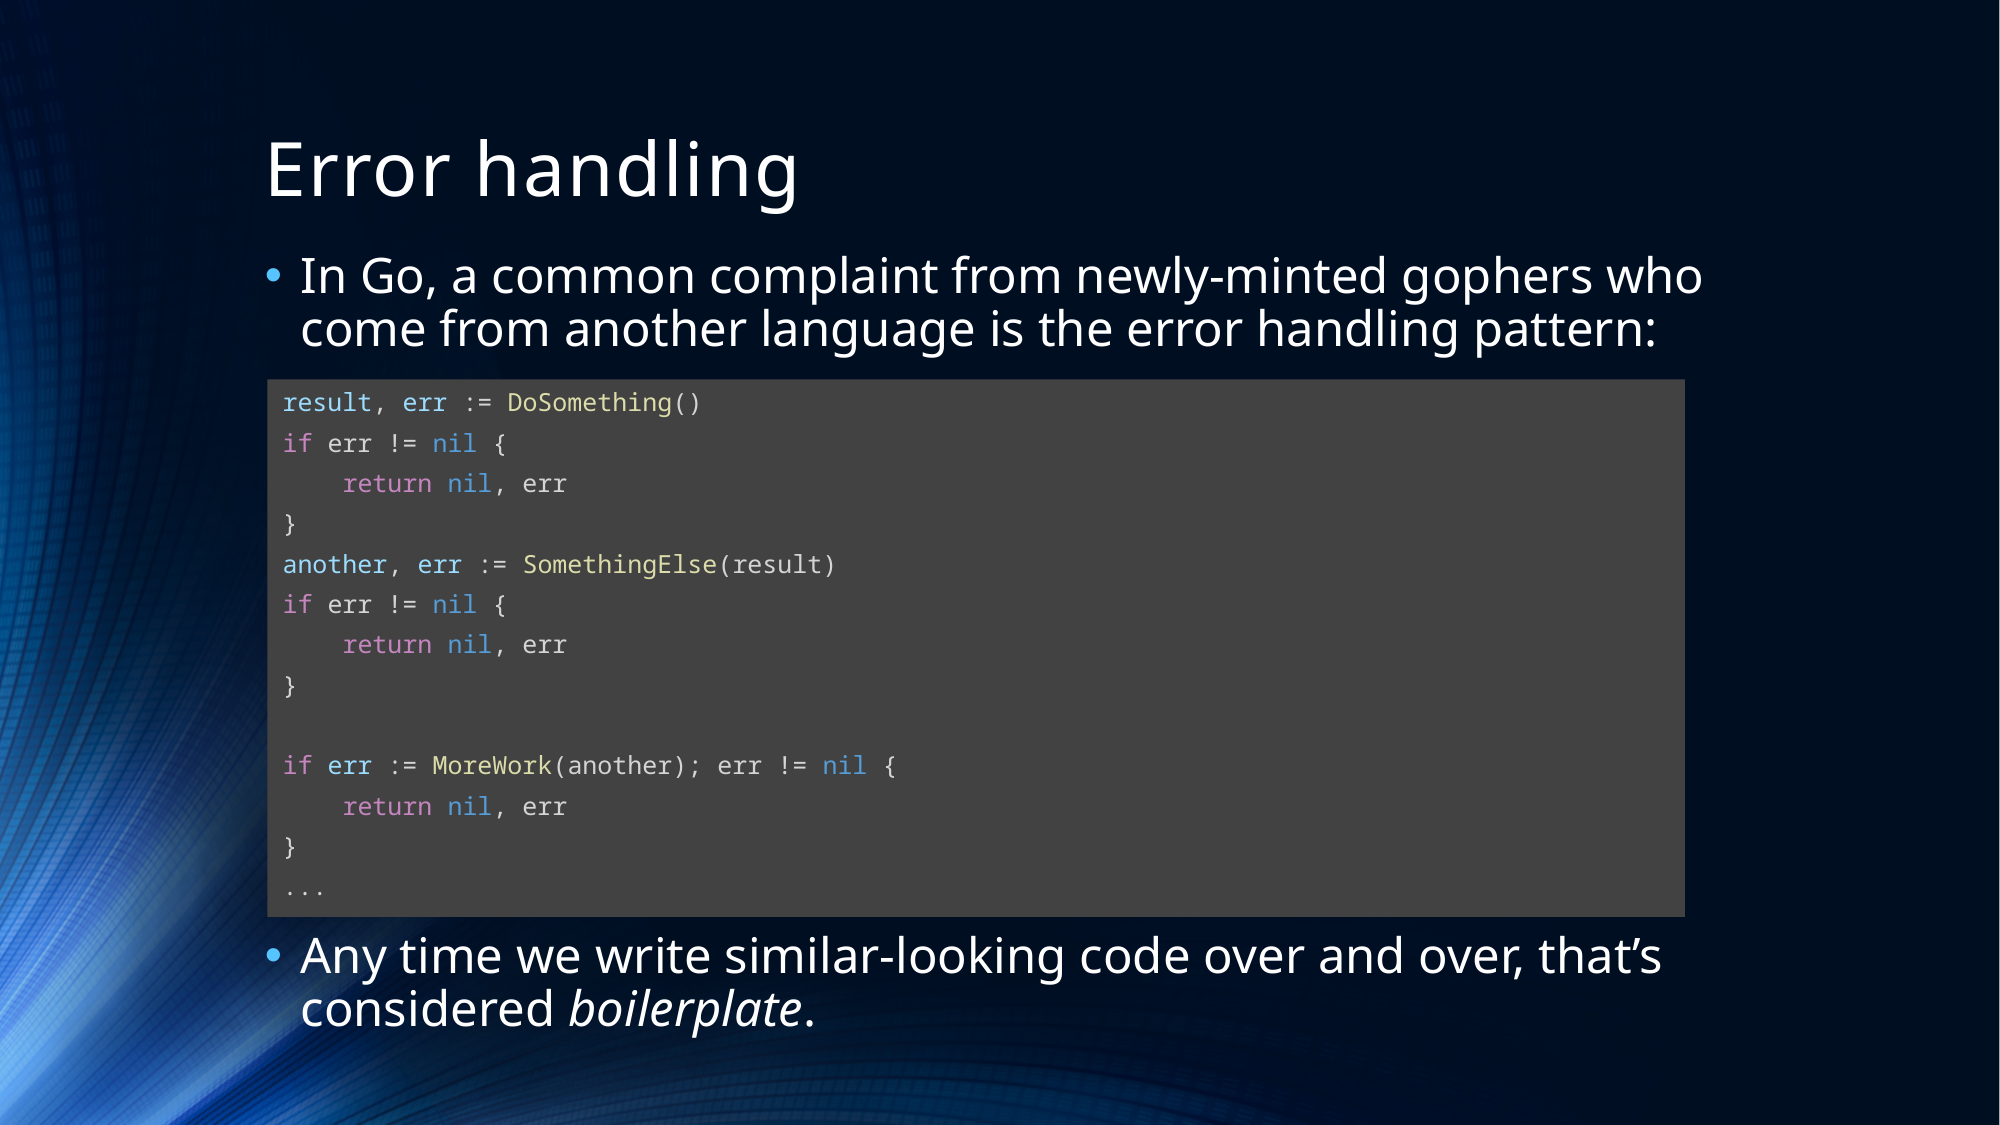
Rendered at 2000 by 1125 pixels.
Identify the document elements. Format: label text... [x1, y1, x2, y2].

title Error handling [249, 62, 1750, 220]
picture [0, 0, 2000, 1125]
list In Go, a common complaint from newly-minted gophers who come from another language is the error handling pattern: Any time we write similar-looking code over and over, that’s considered boilerplate. [249, 243, 1749, 1094]
text_box result, err := DoSomething() if err != nil { return nil, err } another, err := SomethingElse(result) if err != nil { return nil, err } if err := MoreWork(another); err != nil { return nil, err } ... [267, 379, 1685, 917]
